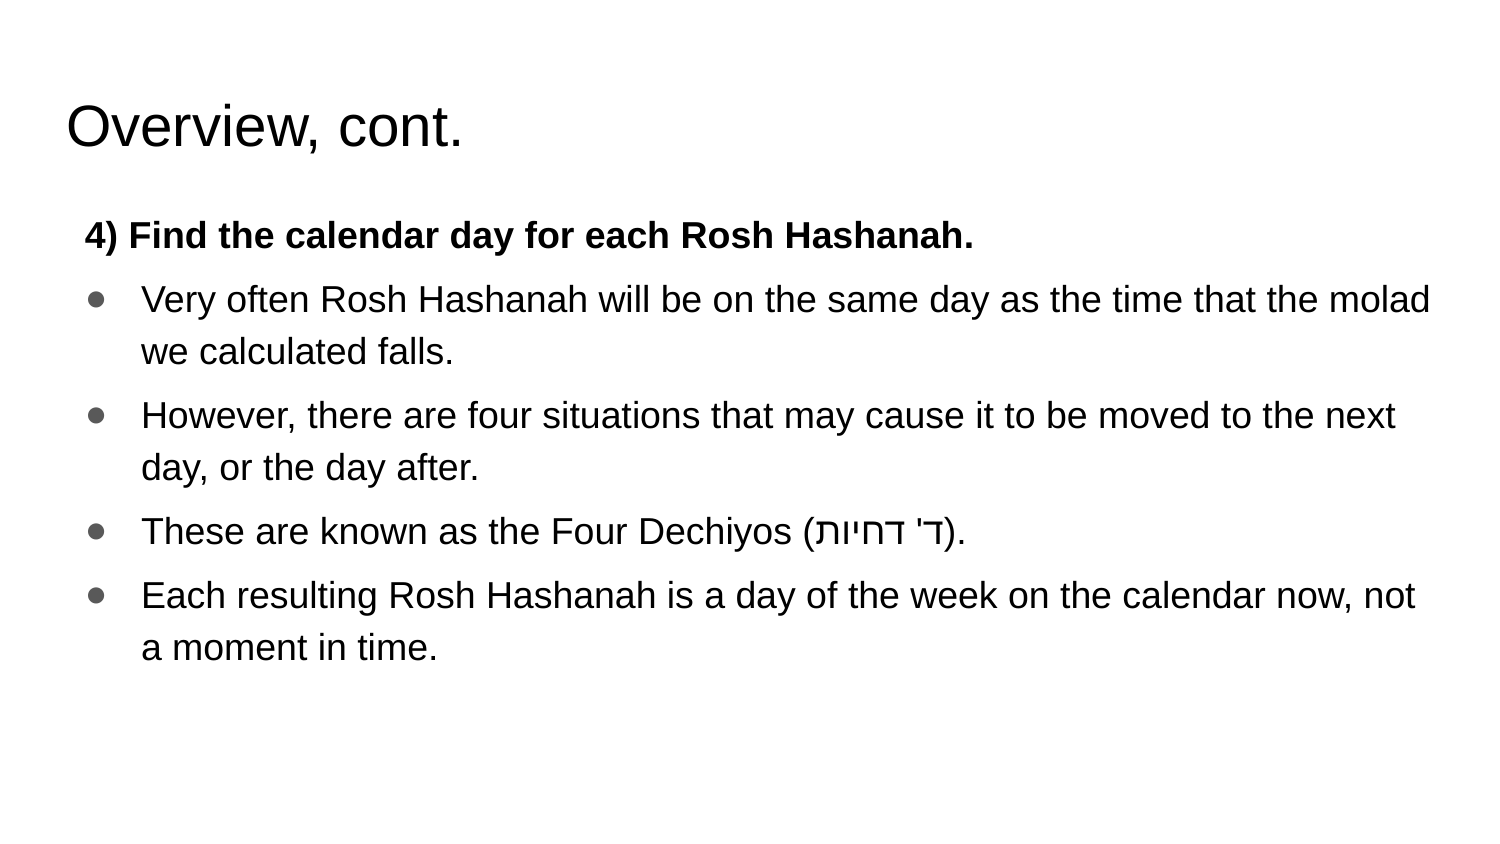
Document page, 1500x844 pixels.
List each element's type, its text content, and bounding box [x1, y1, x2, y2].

list 4) Find the calendar day for each Rosh Hashanah. Very often Rosh Hashanah will be on the same day as the time that the molad we calculated falls. However, there are four situations that may cause it to be moved to the next day, or the day after. These are known as the Four Dechiyos (ד' דחיות). Each resulting Rosh Hashanah is a day of the week on the calendar now, not a moment in time. [51, 189, 1449, 750]
title Overview, cont. [51, 72, 1449, 167]
